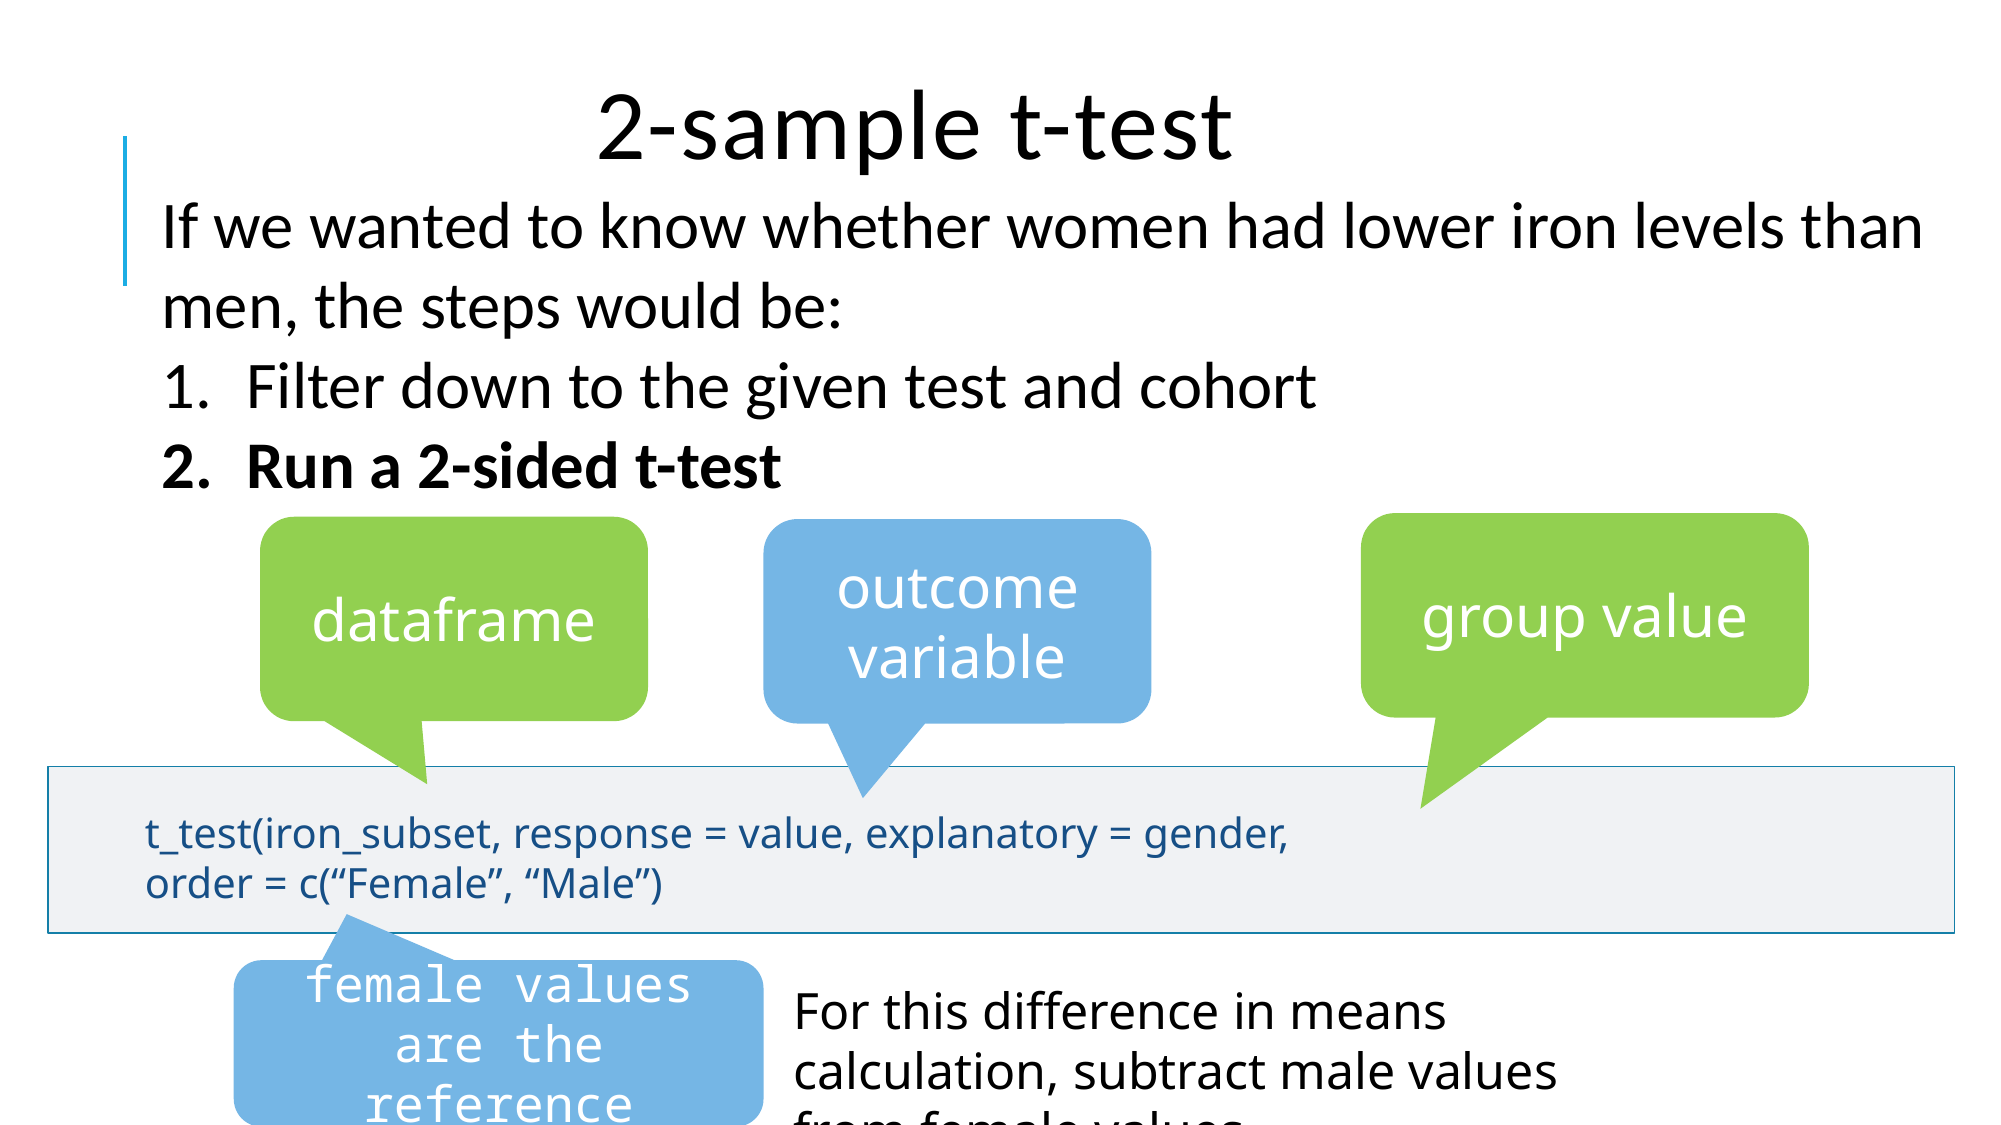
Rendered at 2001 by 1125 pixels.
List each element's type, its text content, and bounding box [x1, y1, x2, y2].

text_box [763, 496, 1152, 745]
text_box If we wanted to know whether women had lower iron levels than men, the steps would be: Filter down to the given test and cohort Run a 2-sided t-test [146, 174, 1955, 510]
text_box For this difference in means calculation, subtract male values from female values [778, 971, 1694, 1125]
text_box t_test(iron_subset, response = value, explanatory = gender, order = c(“Female”, “Male”) [130, 799, 1870, 964]
text_box [47, 765, 862, 935]
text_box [259, 516, 649, 722]
text_box [1436, 765, 1956, 935]
text_box [864, 765, 1427, 799]
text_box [1360, 512, 1810, 718]
title 2-sample t-test [595, 83, 1547, 174]
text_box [233, 959, 764, 1125]
